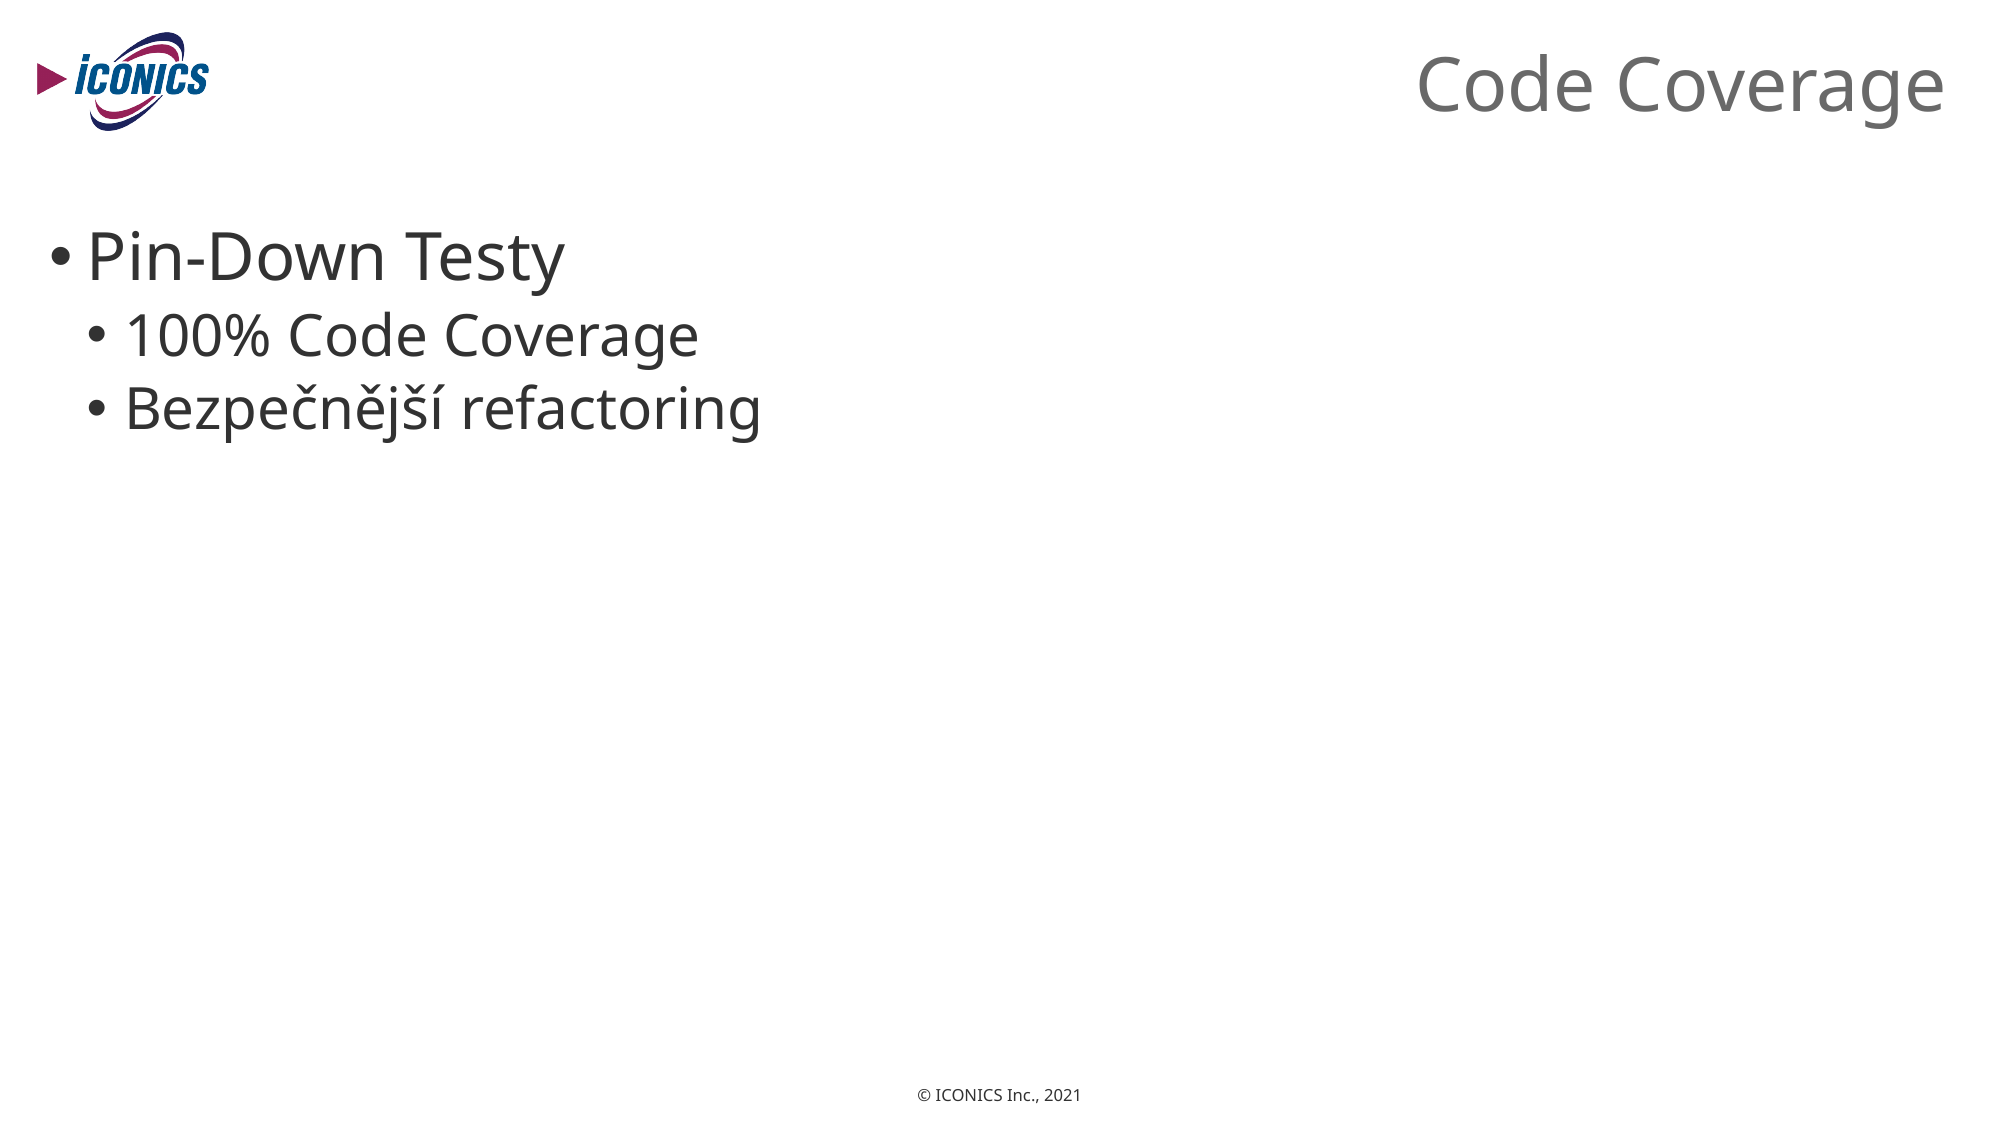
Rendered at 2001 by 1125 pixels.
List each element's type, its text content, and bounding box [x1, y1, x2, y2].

title Code Coverage [270, 23, 1963, 150]
list Pin-Down Testy 100% Code Coverage Bezpečnější refactoring [34, 216, 1963, 1065]
picture [37, 32, 209, 131]
